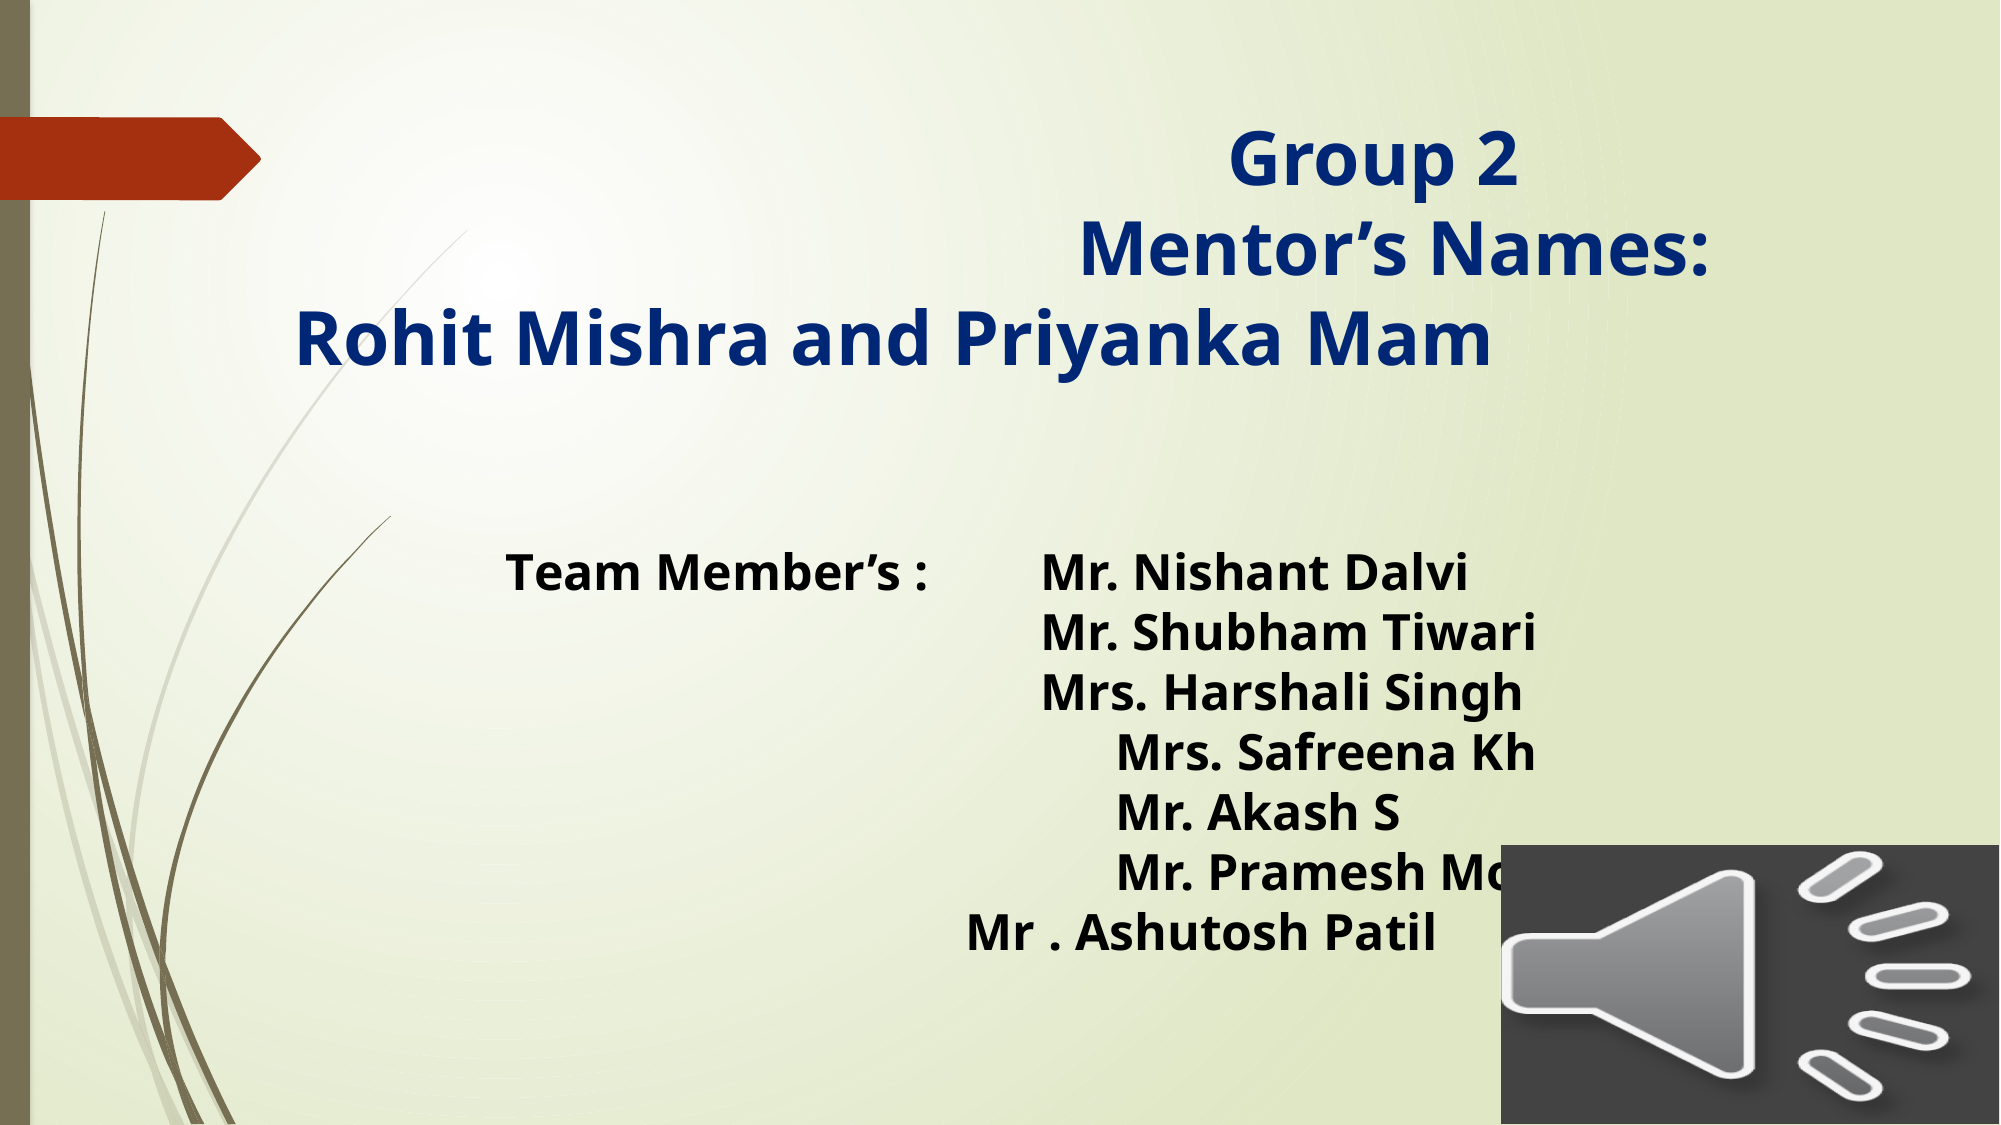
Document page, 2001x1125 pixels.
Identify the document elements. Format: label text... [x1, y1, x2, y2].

title Group 2 Mentor’s Names: Rohit Mishra and Priyanka Mam [162, 102, 2000, 431]
picture [1499, 843, 2000, 1125]
text_box Team Member’s : Mr. Nishant Dalvi Mr. Shubham Tiwari Mrs. Harshali Singh Mrs. Safreena Kh Mr. Akash S Mr. Pramesh Monteiro Mr . Ashutosh Patil [425, 532, 1938, 968]
